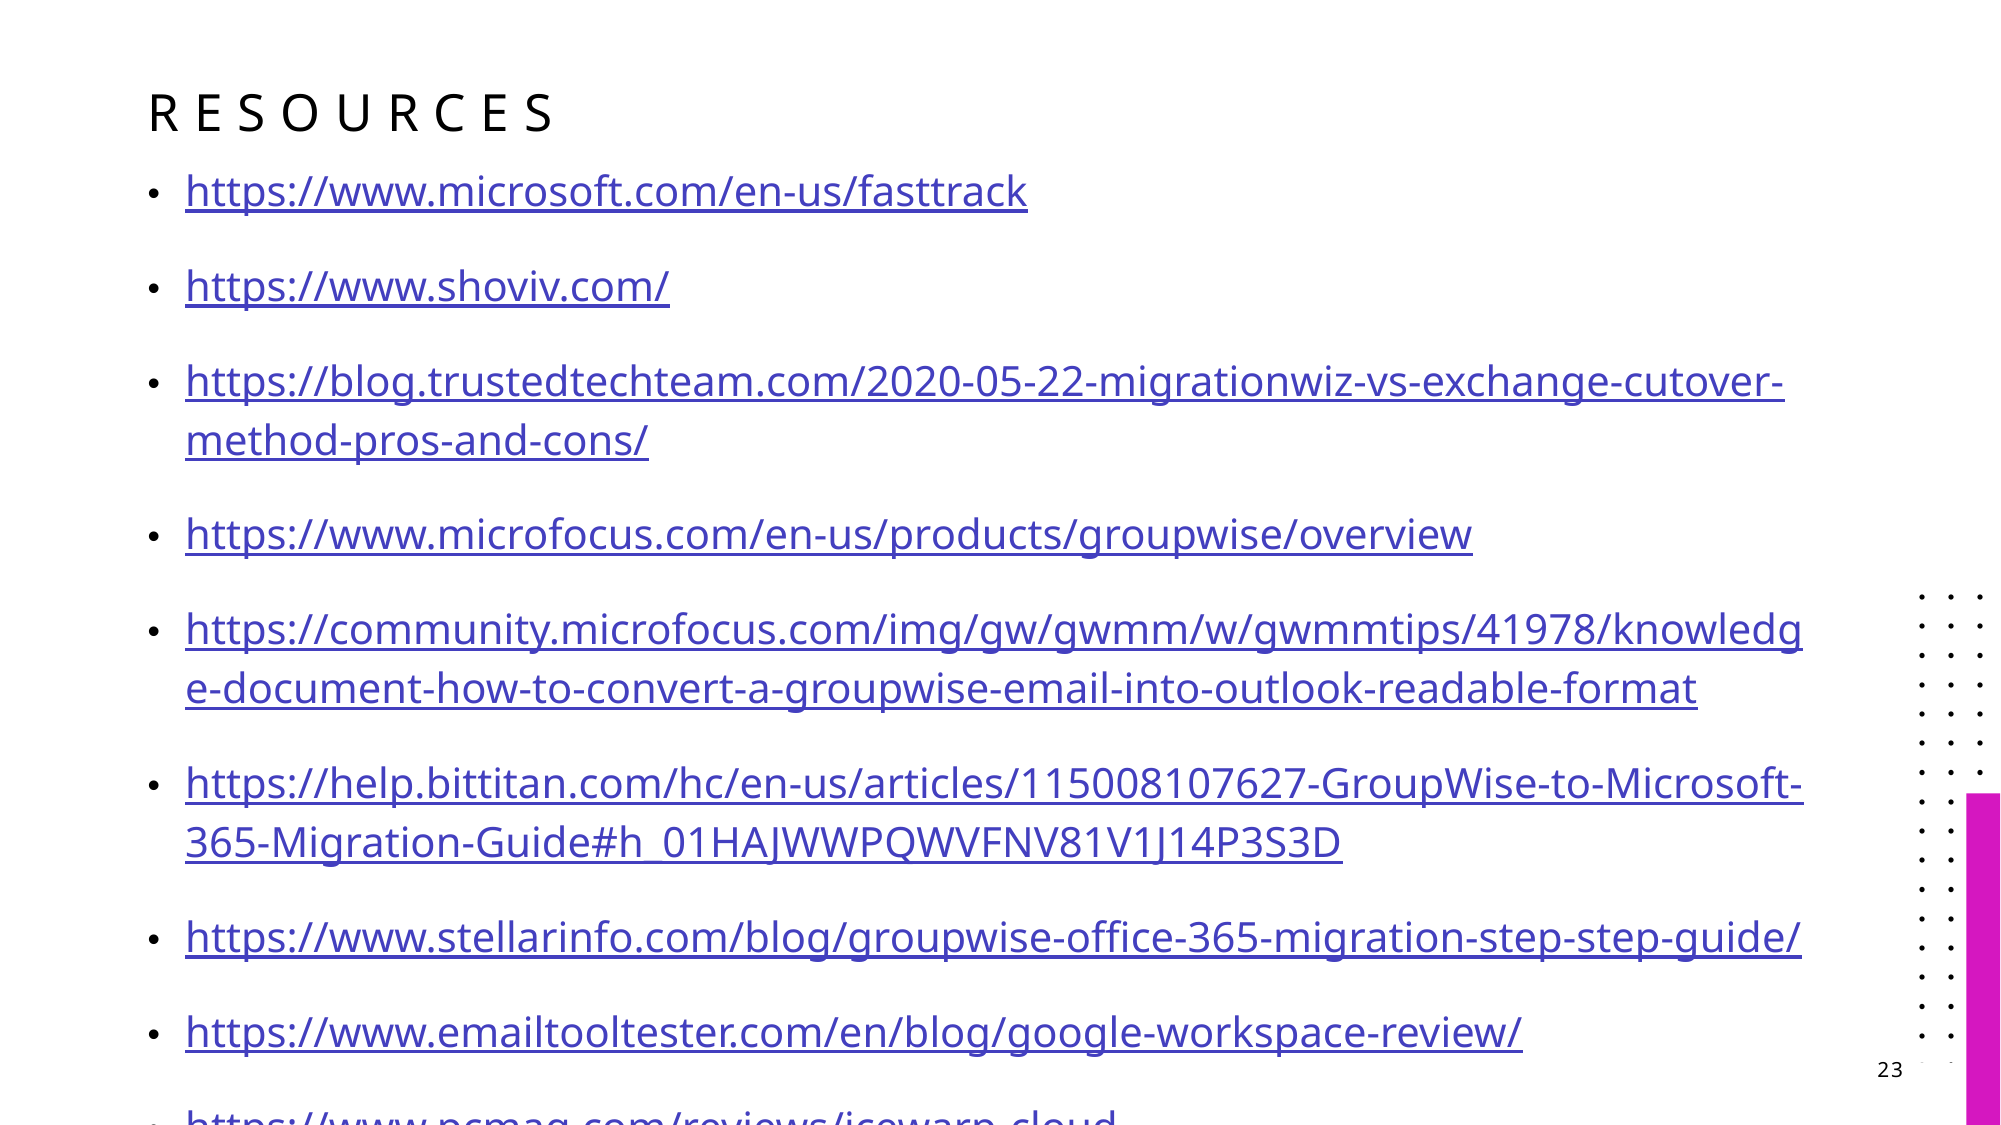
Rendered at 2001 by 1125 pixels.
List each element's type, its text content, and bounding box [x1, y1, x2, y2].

slide_number 23 [1831, 1040, 1919, 1101]
picture [1907, 582, 1994, 1064]
title resources [132, 59, 1832, 140]
list https://www.microsoft.com/en-us/fasttrack https://www.shoviv.com/ https://blog.trustedtechteam.com/2020-05-22-migrationwiz-vs-exchange-cutover-method-pros-and-cons/ https://www.microfocus.com/en-us/products/groupwise/overview https://community.microfocus.com/img/gw/gwmm/w/gwmmtips/41978/knowledge-document-how-to-convert-a-groupwise-email-into-outlook-readable-format https://help.bittitan.com/hc/en-us/articles/115008107627-GroupWise-to-Microsoft-365-Migration-Guide#h_01HAJWWPQWVFNV81V1J14P3S3D https://www.stellarinfo.com/blog/groupwise-office-365-migration-step-step-guide/ https://www.emailtooltester.com/en/blog/google-workspace-review/ https://www.pcmag.com/reviews/icewarp-cloud [132, 140, 1832, 1108]
